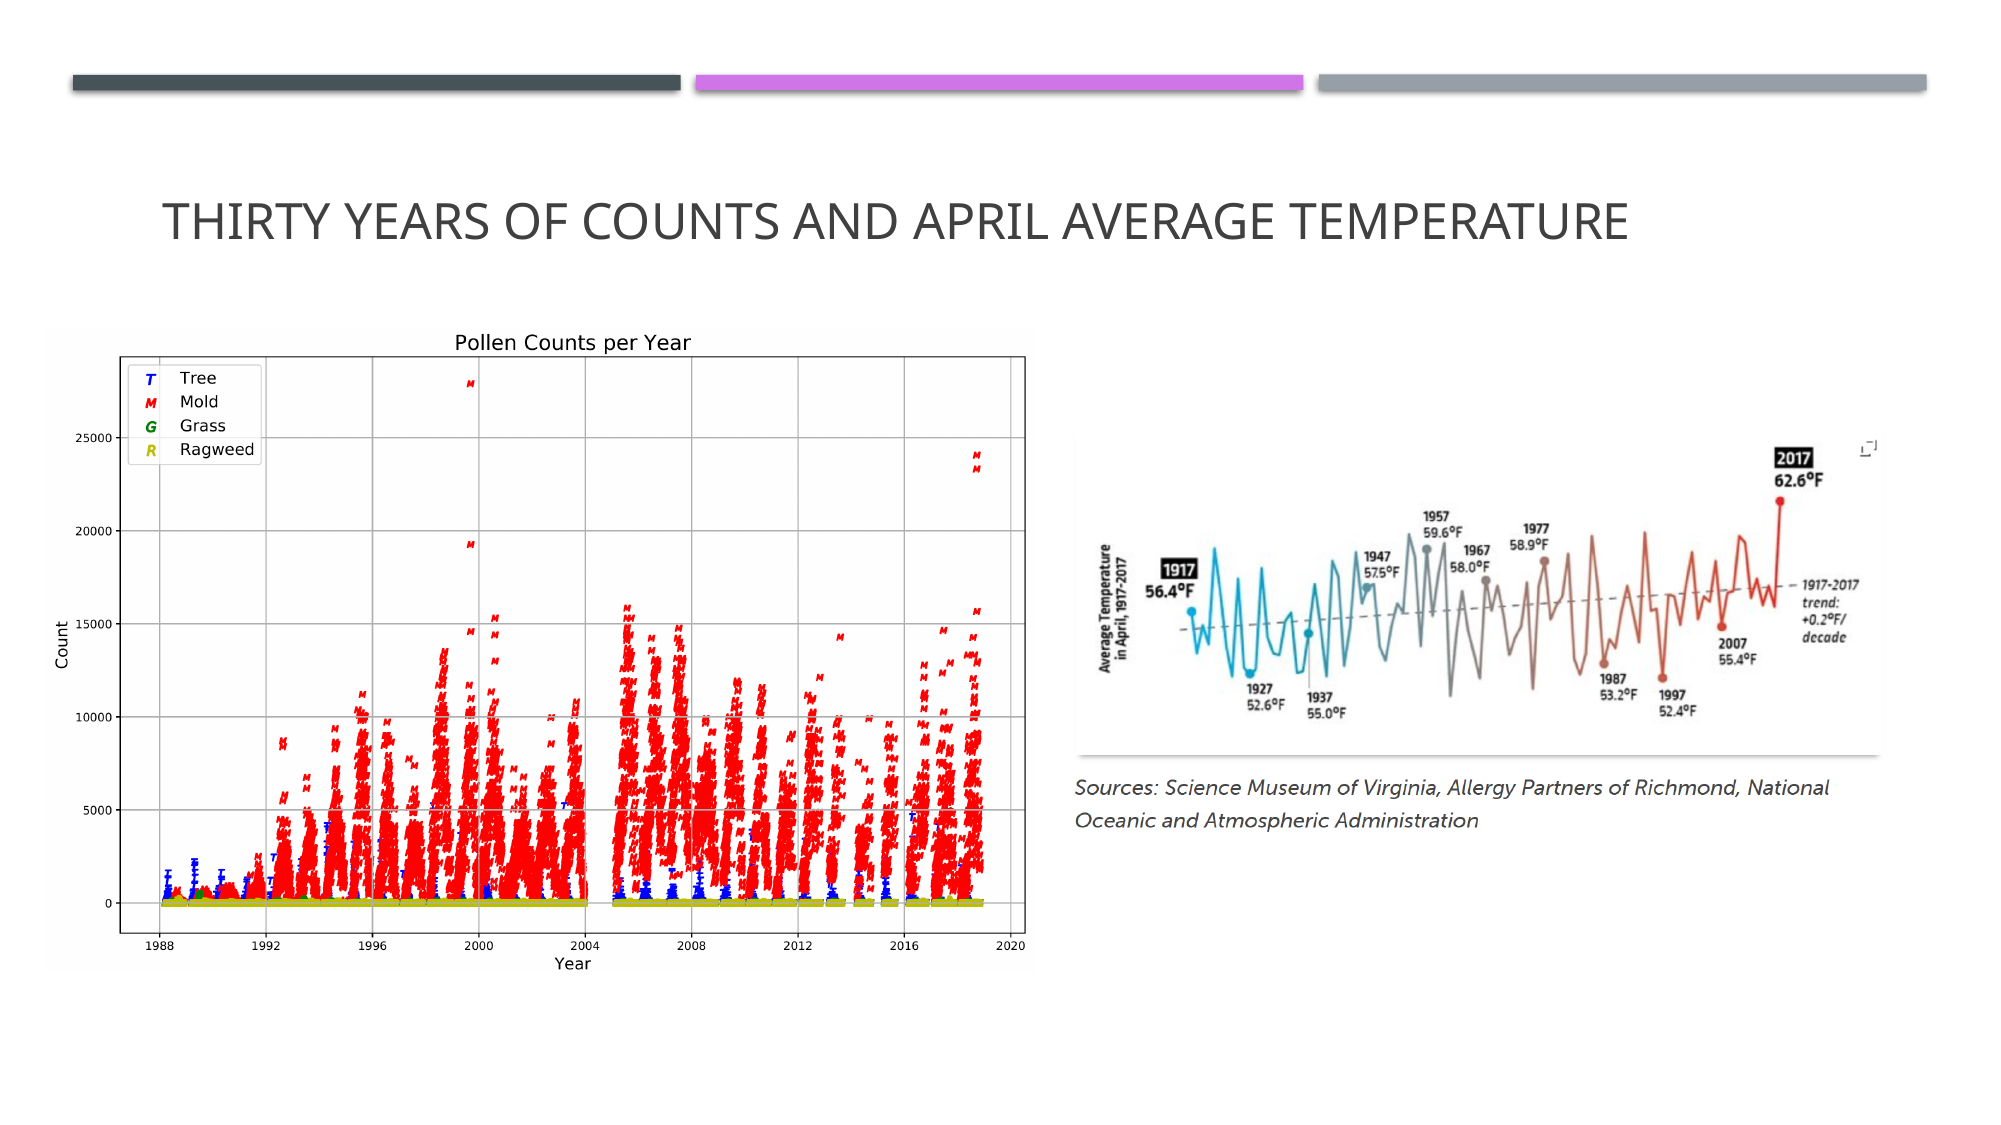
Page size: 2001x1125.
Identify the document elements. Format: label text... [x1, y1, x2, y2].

title Thirty years of counts and April average temperature [147, 94, 1957, 257]
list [1064, 429, 1918, 841]
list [45, 328, 1036, 973]
